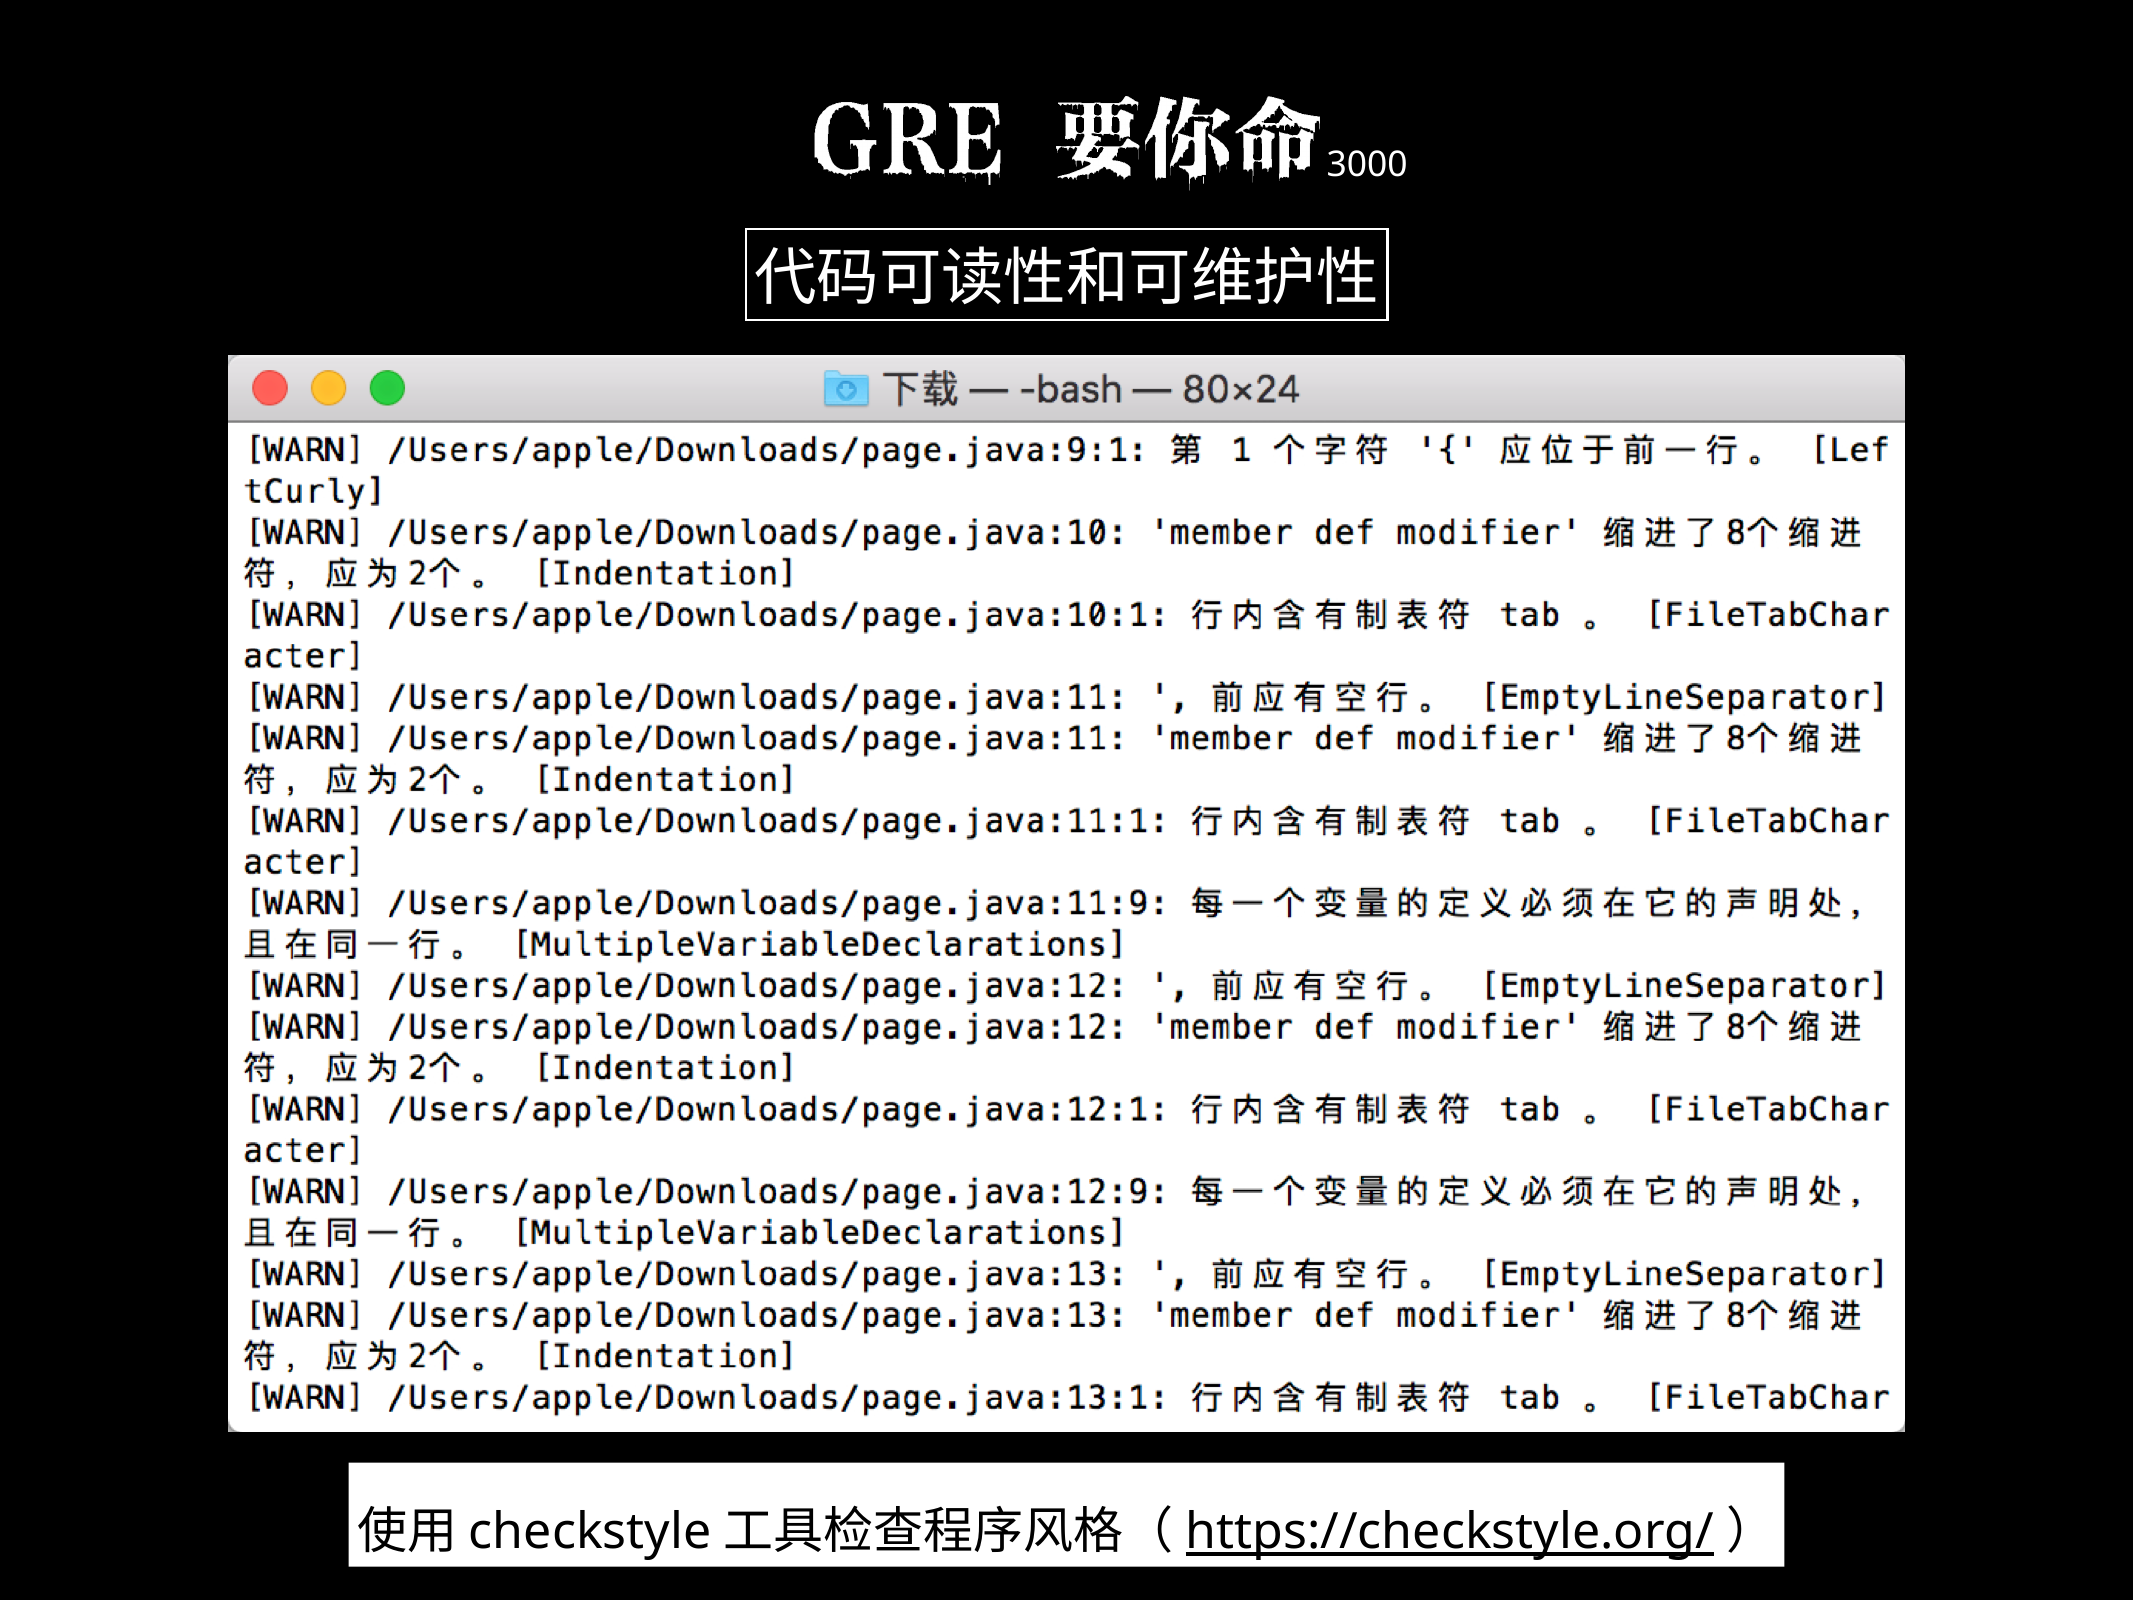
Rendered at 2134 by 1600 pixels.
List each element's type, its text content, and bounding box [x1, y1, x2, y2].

text_box 使用checkstyle工具检查程序风格（https://checkstyle.org/） [348, 1462, 1785, 1567]
picture [228, 355, 1905, 1433]
text_box 代码可读性和可维护性 [745, 252, 1388, 321]
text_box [641, 19, 1493, 252]
